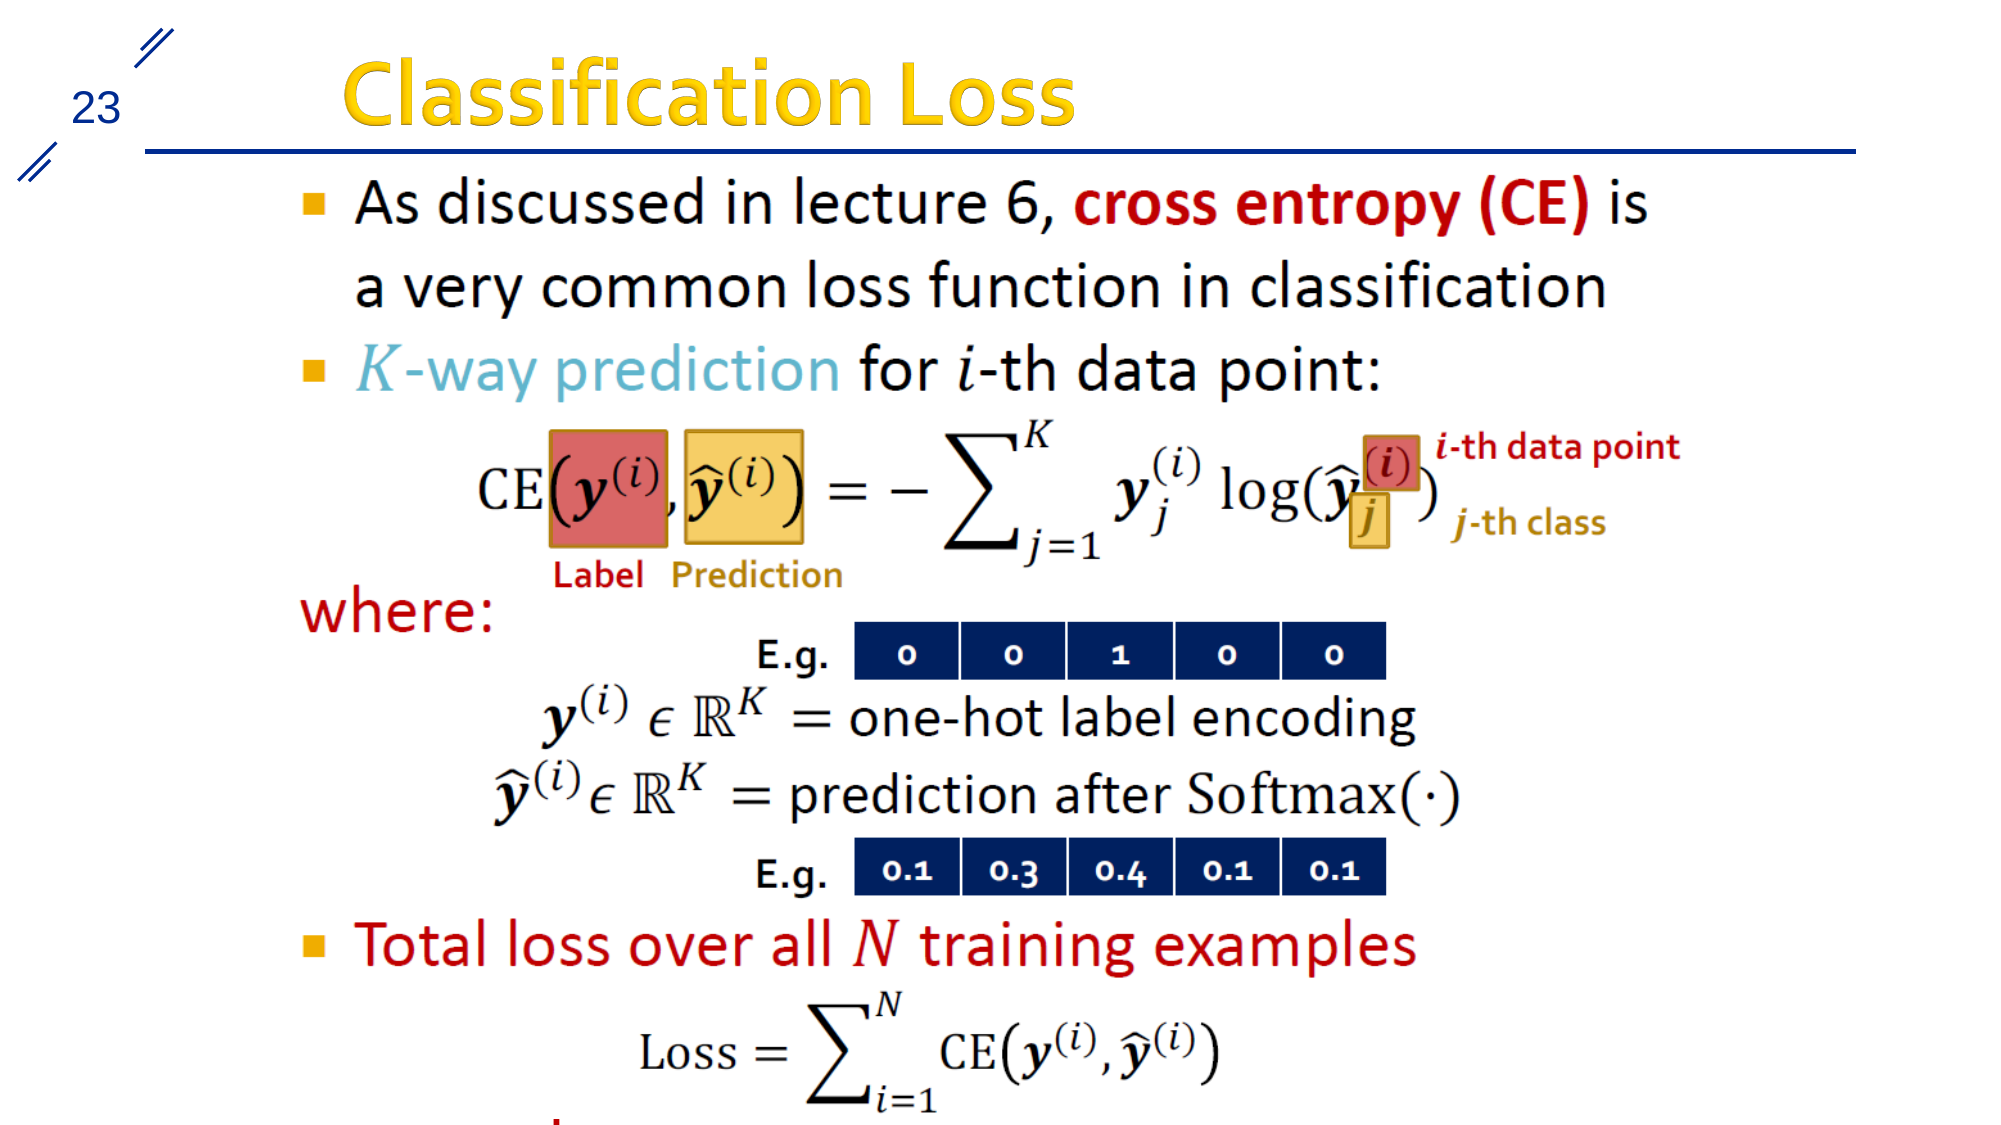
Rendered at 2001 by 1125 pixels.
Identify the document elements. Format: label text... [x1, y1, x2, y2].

picture [343, 55, 1075, 127]
text_box 𝒚(1) 𝜖 ℝ4 = one-hot label encoding 𝒚-(1)𝜖 ℝ4 = prediction after Softmax(⋅) E.g. Total loss over all 𝑁 training examples [351, 1119, 1483, 1125]
picture [273, 170, 1697, 1119]
